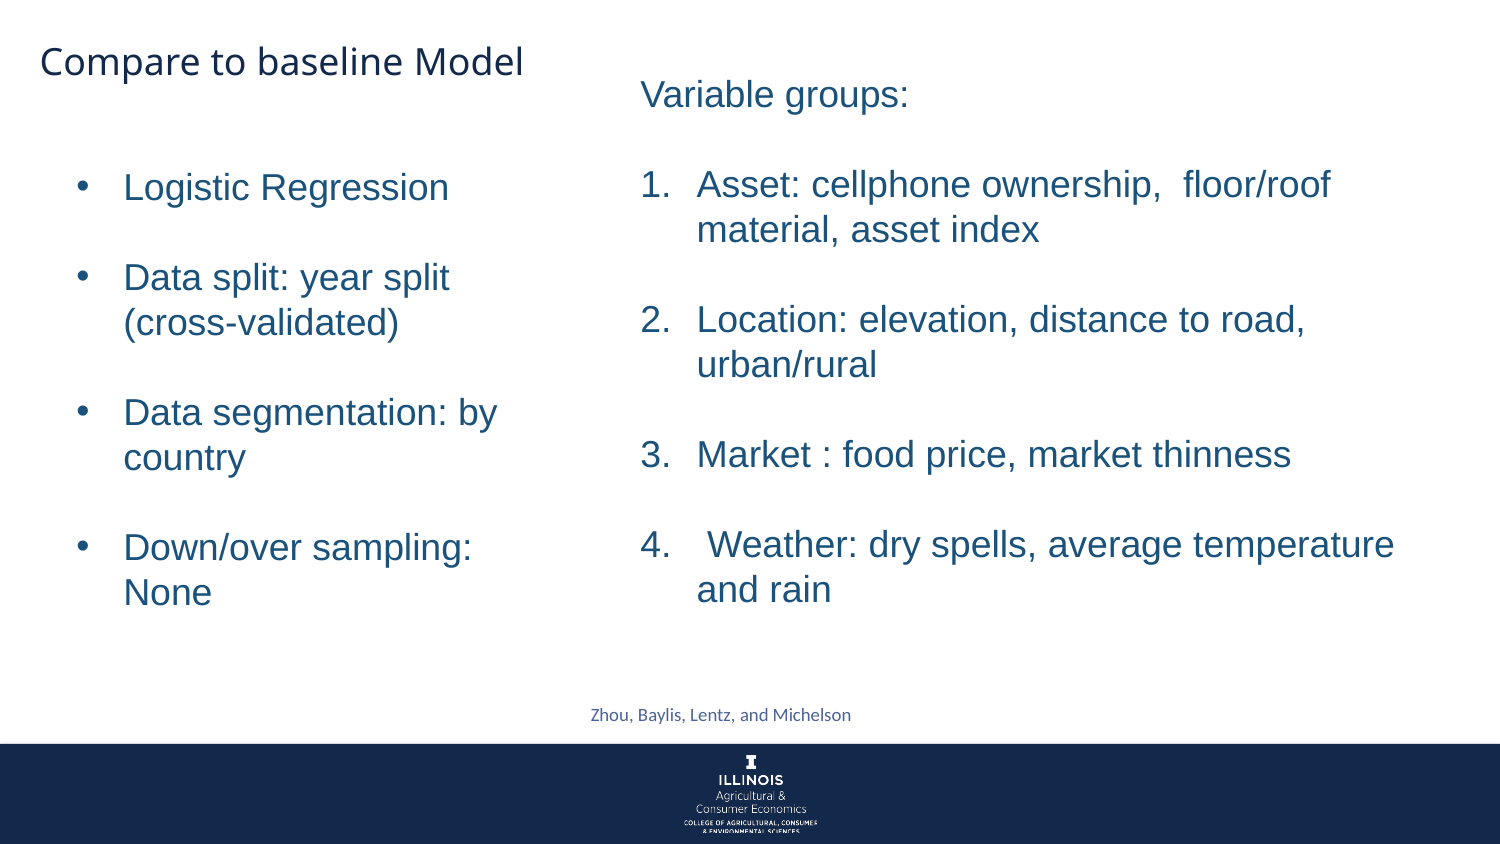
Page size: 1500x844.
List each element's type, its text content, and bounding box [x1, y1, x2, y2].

text_box Zhou, Baylis, Lentz, and Michelson [467, 694, 975, 740]
text_box Variable groups: Asset: cellphone ownership, floor/roof material, asset index Location: elevation, distance to road, urban/rural Market : food price, market thinness Weather: dry spells, average temperature and rain [625, 62, 1457, 663]
text_box Logistic Regression Data split: year split (cross-validated) Data segmentation: by country Down/over sampling: None [61, 91, 560, 666]
text_box Compare to baseline Model [24, 30, 816, 91]
